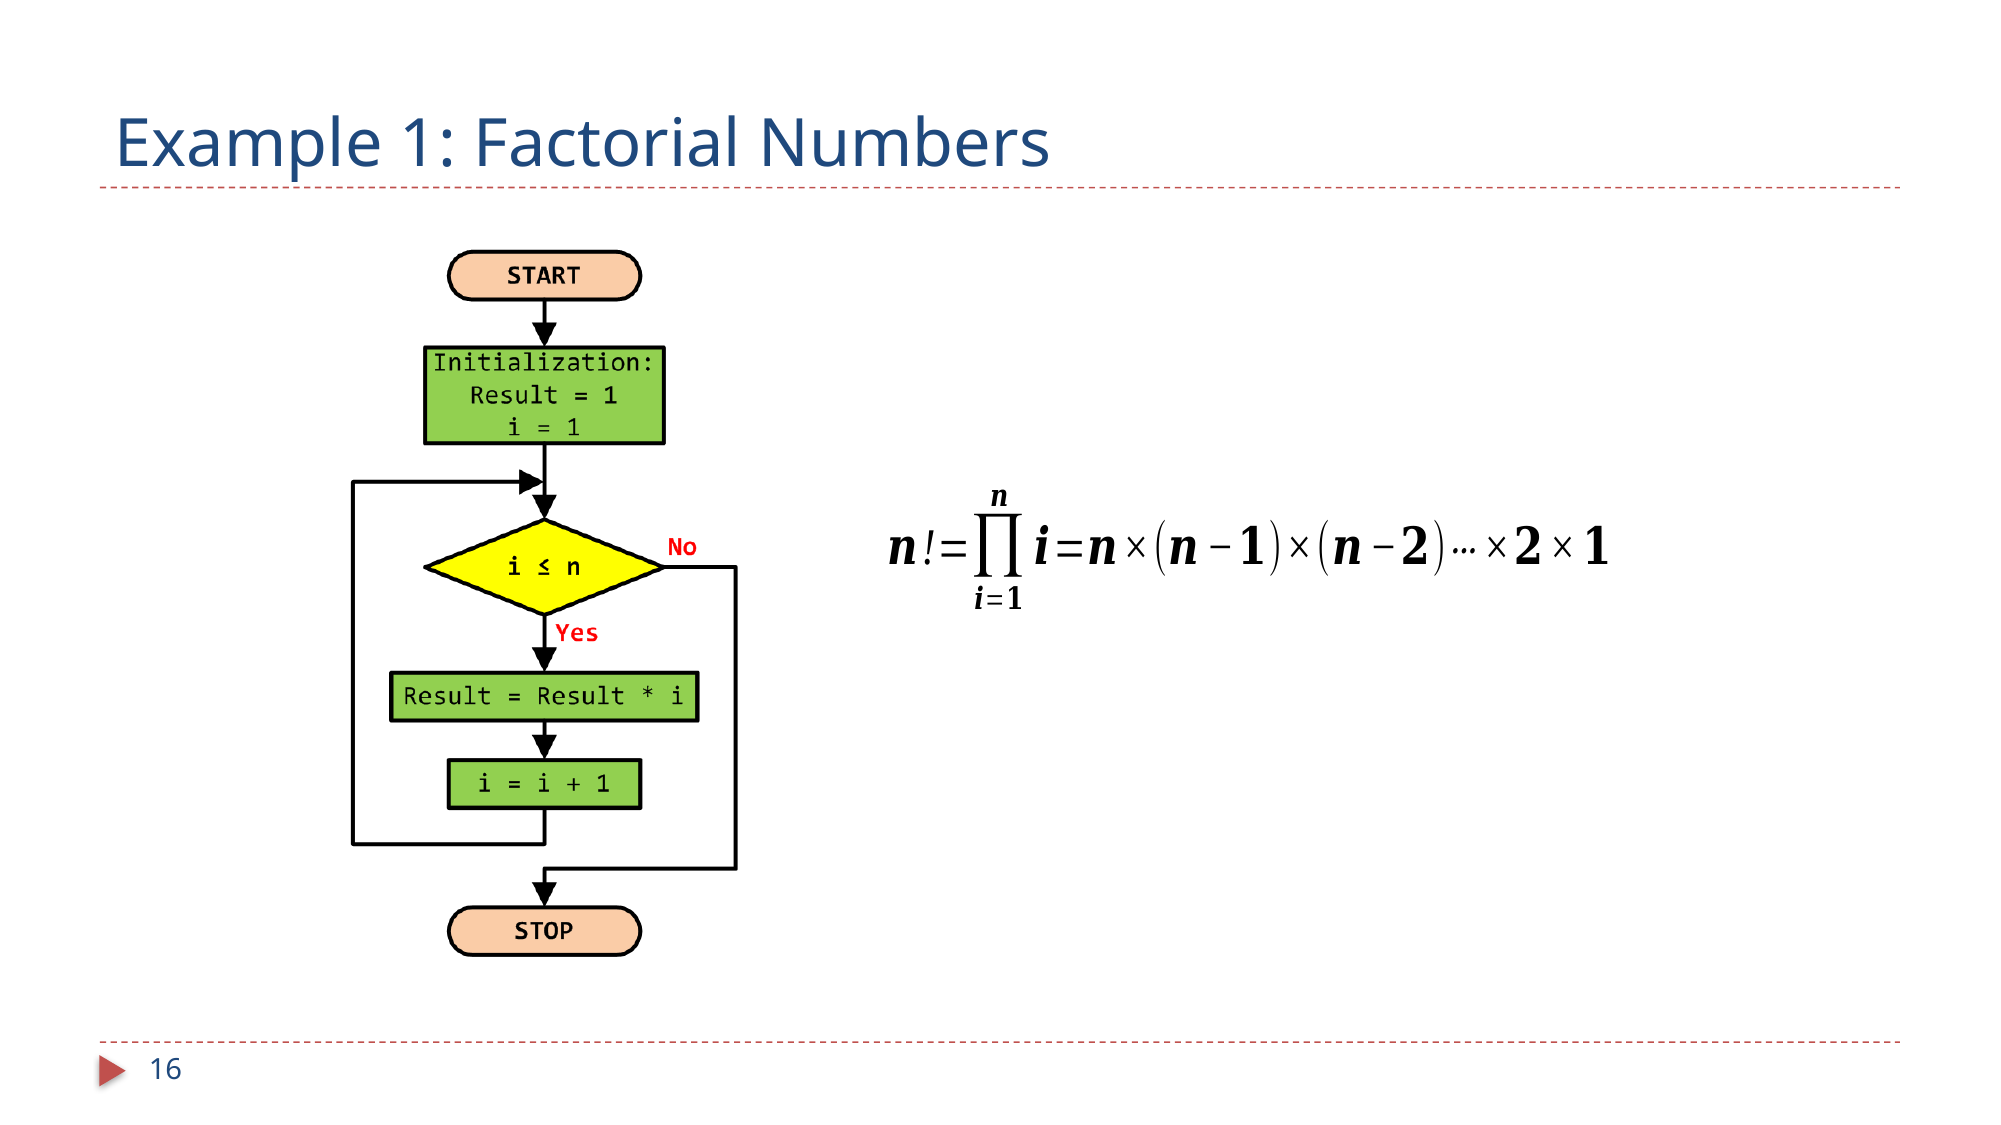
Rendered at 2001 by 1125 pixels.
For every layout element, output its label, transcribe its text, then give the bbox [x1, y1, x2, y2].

title Example 1: Factorial Numbers [99, 24, 1900, 188]
slide_number 16 [133, 1042, 568, 1103]
picture [350, 249, 739, 958]
